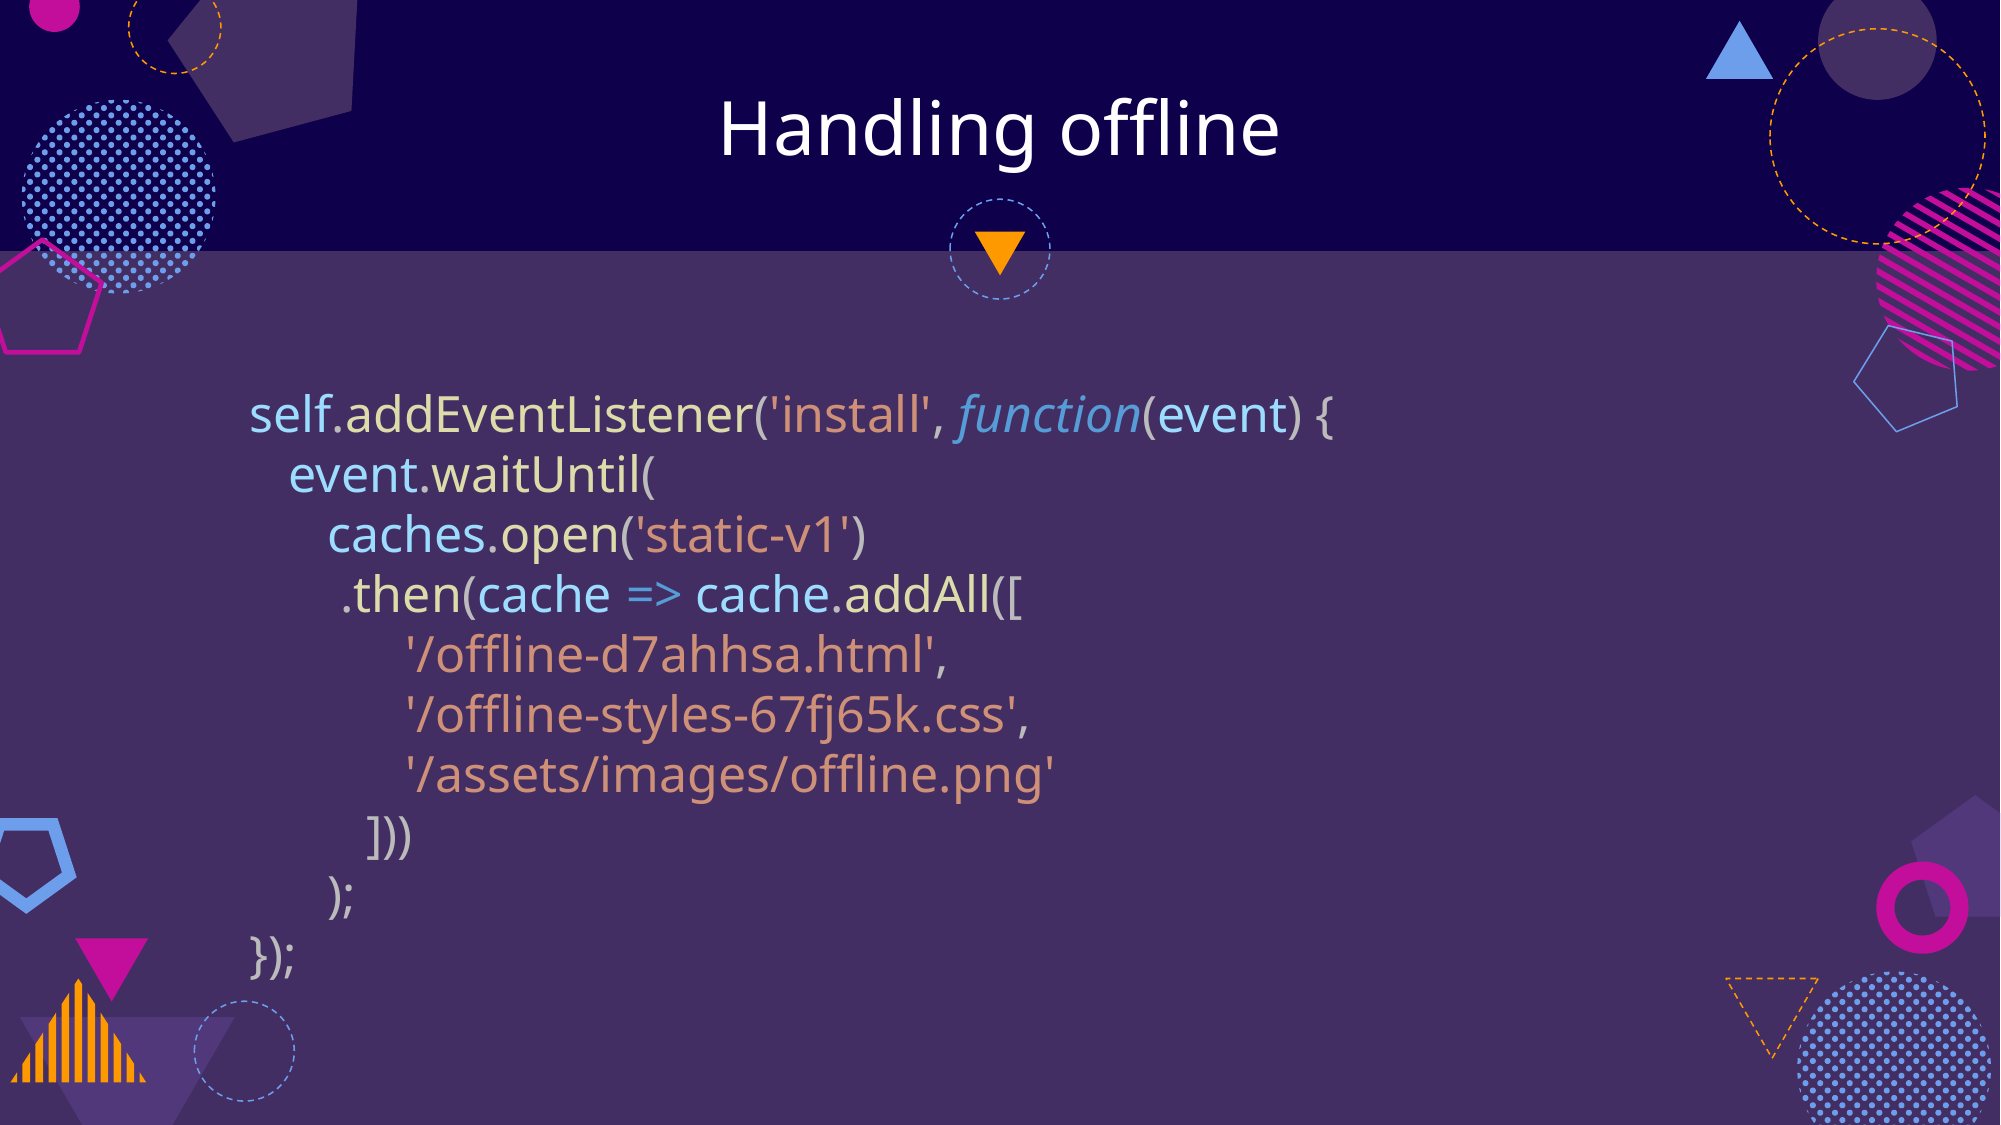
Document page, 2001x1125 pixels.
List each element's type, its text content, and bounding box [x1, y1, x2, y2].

title Handling offline [447, 0, 1553, 251]
text_box self.addEventListener('install', function(event) { event.waitUntil( caches.open('static-v1') .then(cache => cache.addAll([ '/offline-d7ahhsa.html', '/offline-styles-67fj65k.css', '/assets/images/offline.png' ])) ); }); [234, 375, 1591, 991]
